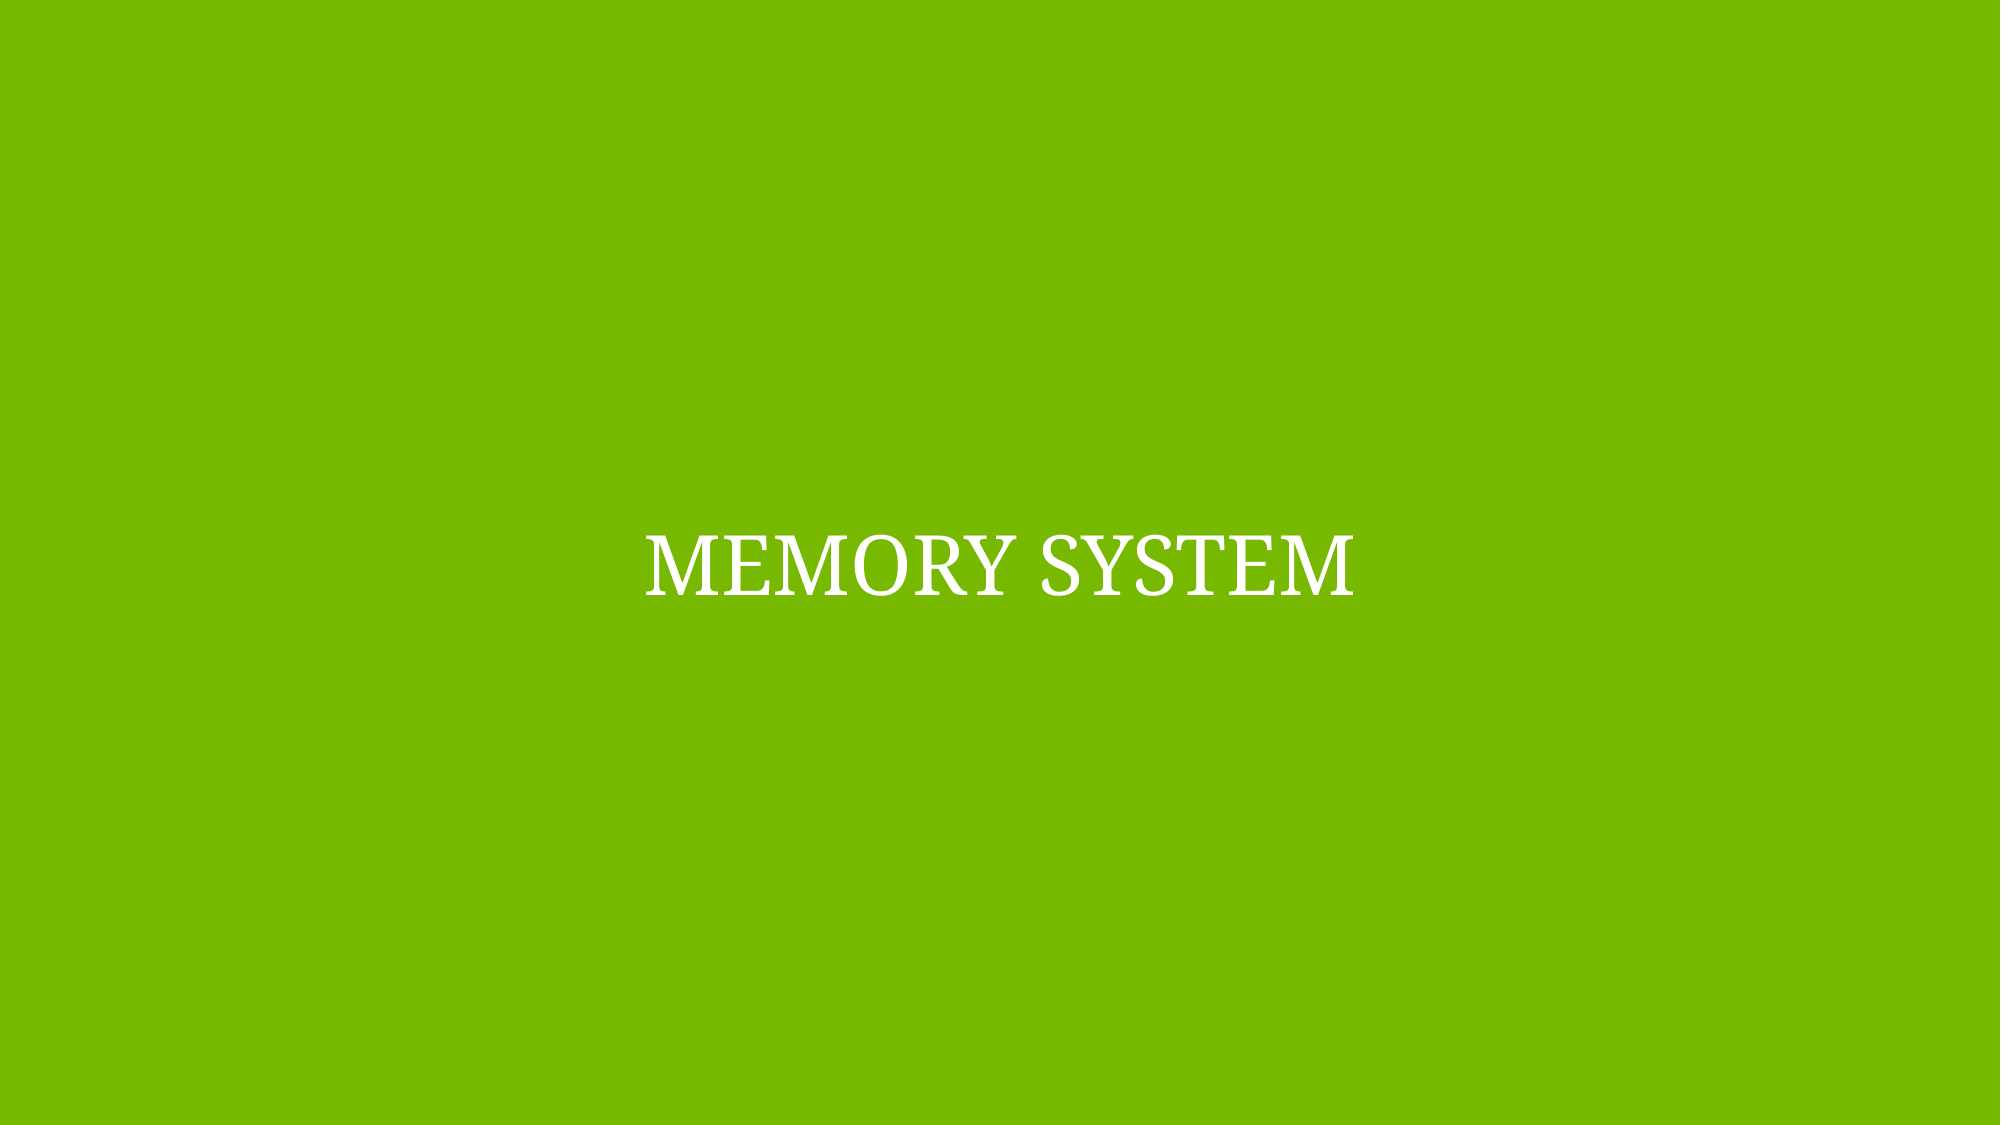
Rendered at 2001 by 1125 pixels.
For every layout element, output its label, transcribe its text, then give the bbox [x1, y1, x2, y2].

text_box MEMORY SYSTEM [0, 0, 2000, 1125]
